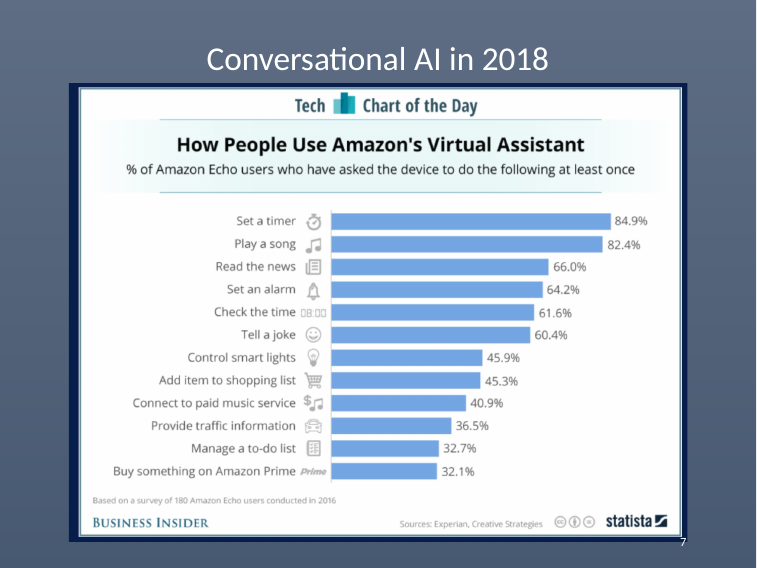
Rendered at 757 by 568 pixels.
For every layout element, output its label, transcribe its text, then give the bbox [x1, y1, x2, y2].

text_box [68, 83, 688, 542]
title Conversational AI in 2018 [51, 9, 705, 105]
slide_number 7 [534, 526, 705, 557]
